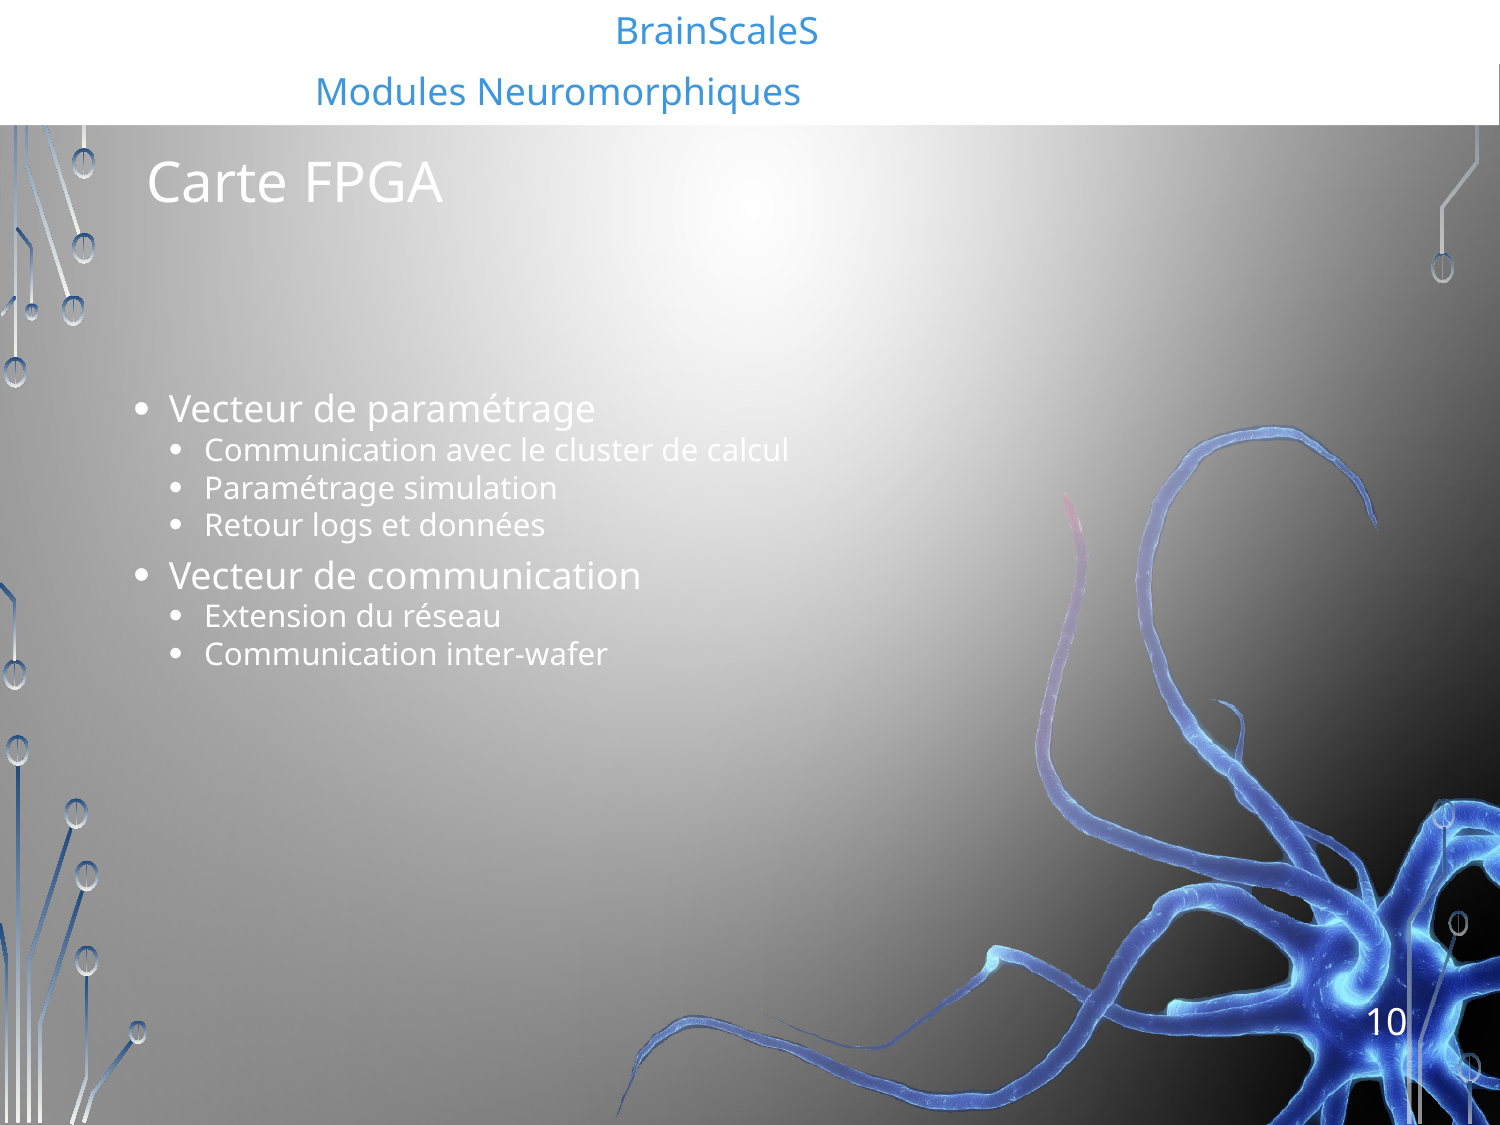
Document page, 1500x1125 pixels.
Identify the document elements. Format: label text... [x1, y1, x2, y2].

picture [1443, 256, 1451, 279]
picture [0, 126, 1500, 1125]
picture [6, 664, 14, 686]
picture [84, 152, 92, 175]
picture [65, 299, 73, 322]
picture [78, 950, 86, 972]
picture [75, 237, 83, 259]
text_box Introduction Le Cerveau BrainScaleS SpiNNaker Exploitation Conclusion [0, 0, 1500, 60]
picture [7, 361, 15, 383]
text_box <numéro> [1350, 993, 1445, 1054]
picture [75, 152, 83, 174]
picture [15, 663, 23, 686]
picture [16, 361, 24, 383]
text_box Présentation Modules Neuromorphiques [0, 60, 1500, 121]
picture [74, 299, 82, 322]
picture [1434, 256, 1442, 280]
text_box Vecteur de paramétrage Communication avec le cluster de calcul Paramétrage simulation Retour logs et données Vecteur de communication Extension du réseau Communication inter-wafer [118, 369, 1360, 950]
text_box Carte FPGA [131, 146, 1350, 223]
picture [87, 949, 95, 972]
picture [84, 237, 92, 260]
